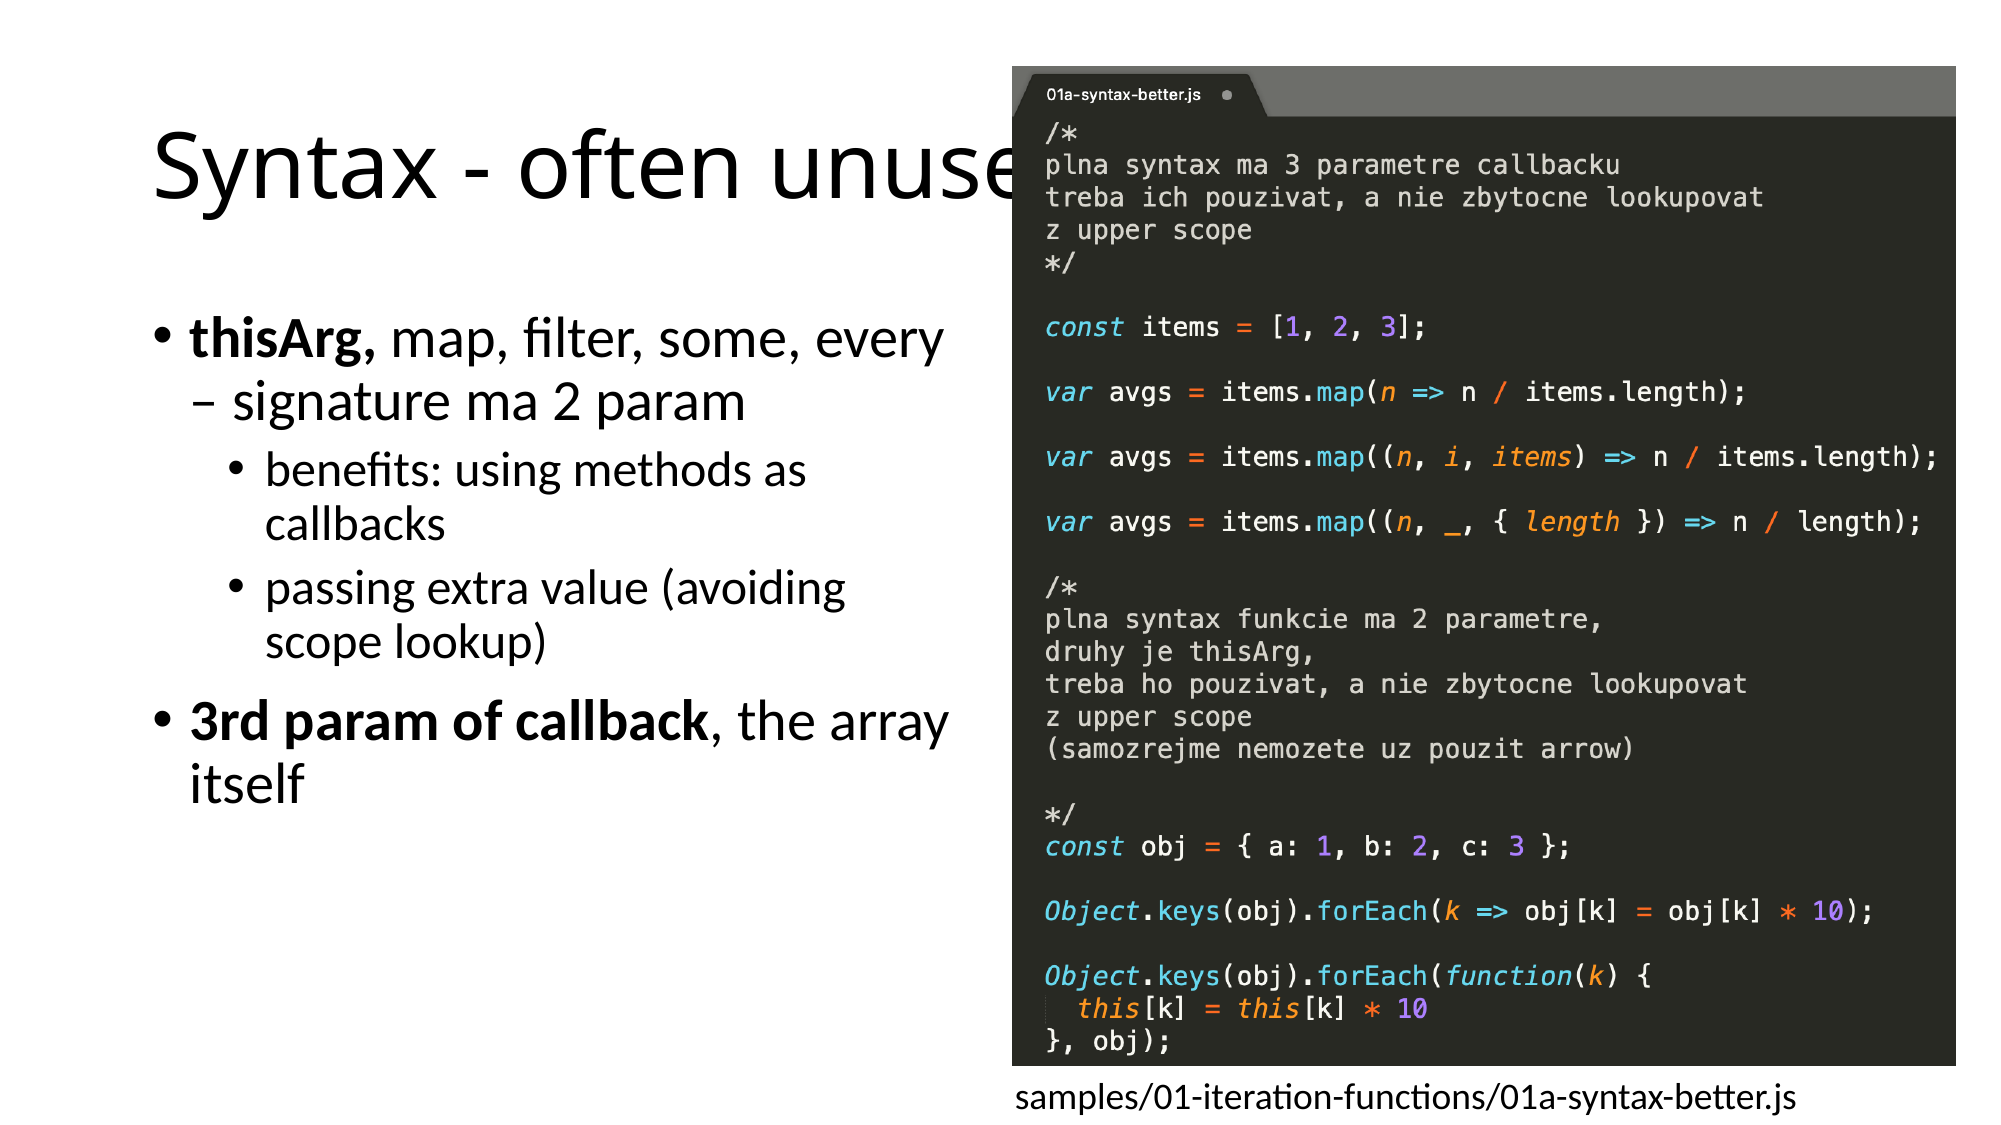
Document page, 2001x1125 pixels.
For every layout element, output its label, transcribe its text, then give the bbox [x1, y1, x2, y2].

list thisArg, map, filter, some, every – signature ma 2 param benefits: using methods as callbacks passing extra value (avoiding scope lookup) 3rd param of callback, the array itself [137, 299, 988, 1014]
picture [1012, 66, 1956, 1066]
text_box samples/01-iteration-functions/01a-syntax-better.js [999, 1064, 2000, 1125]
title Syntax - often unused [137, 59, 1863, 278]
